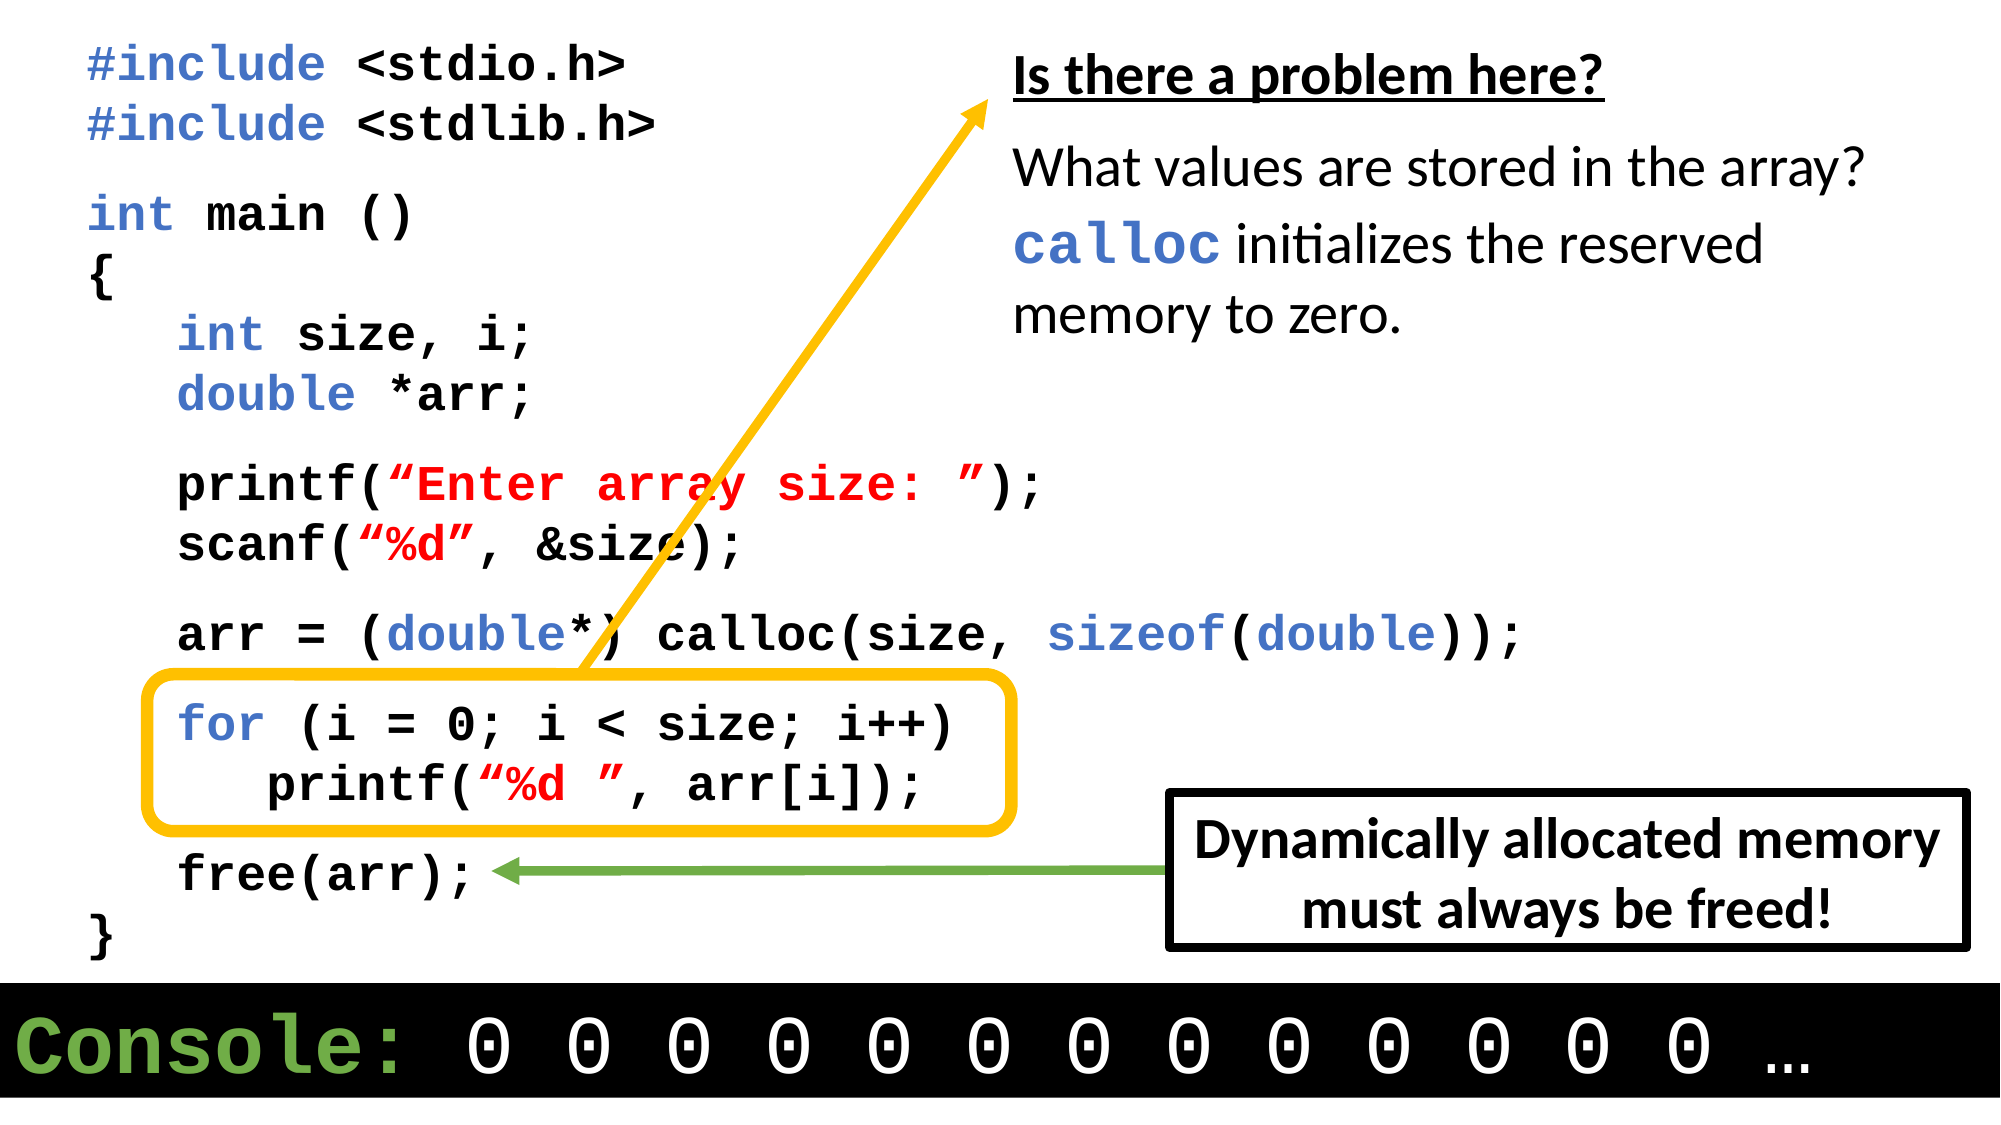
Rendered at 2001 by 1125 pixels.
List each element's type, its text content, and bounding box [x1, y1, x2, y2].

text_box calloc initializes the reserved memory to zero. [997, 197, 1935, 353]
text_box [146, 673, 1013, 833]
text_box #include <stdio.h> #include <stdlib.h> int main () { int size, i; double *arr; printf(“Enter array size: ”); scanf(“%d”, &size); arr = (double*) calloc(size, sizeof(double)); for (i = 0; i < size; i++) printf(“%d ”, arr[i]); free(arr); } [71, 22, 1583, 968]
text_box What values are stored in the array? [997, 120, 1935, 197]
text_box Is there a problem here? [997, 28, 1715, 114]
text_box Dynamically allocated memory must always be freed! [1169, 792, 1967, 948]
text_box Console: 0 0 0 0 0 0 0 0 0 0 0 0 0 … [0, 983, 2000, 1098]
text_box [579, 99, 989, 675]
